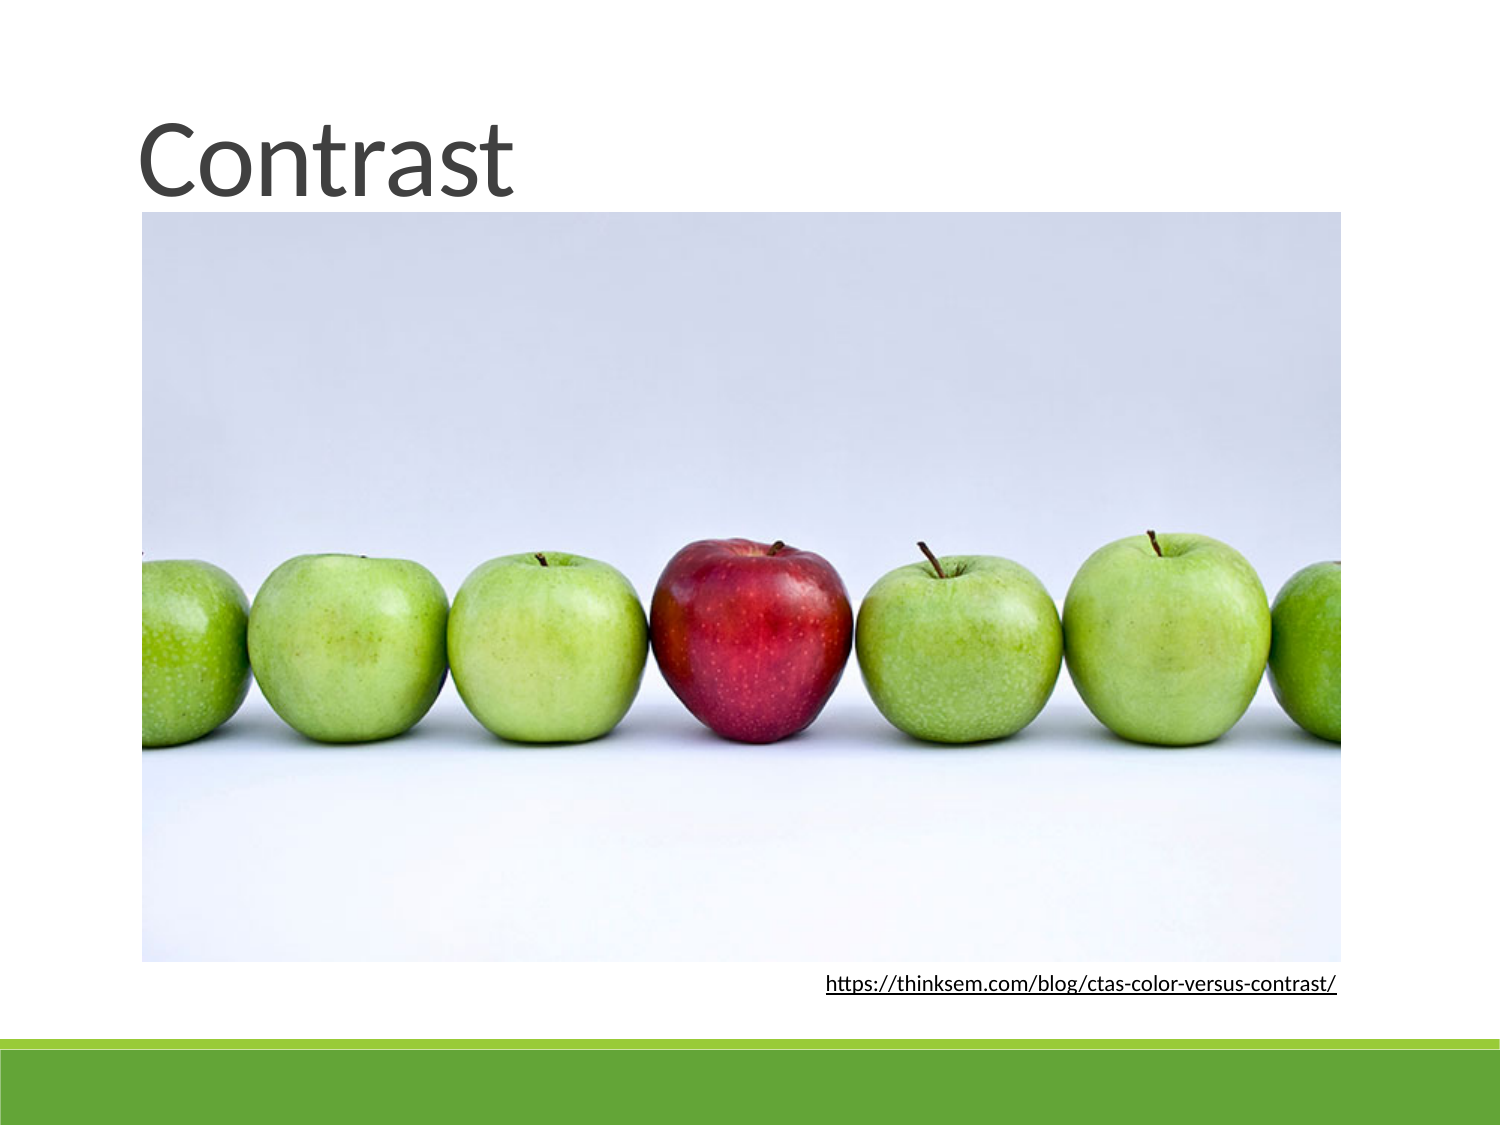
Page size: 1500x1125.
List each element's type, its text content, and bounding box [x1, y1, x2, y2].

title Contrast [122, 0, 1360, 228]
picture [141, 211, 1341, 962]
text_box https://thinksem.com/blog/ctas-color-versus-contrast/ [810, 961, 1500, 1004]
